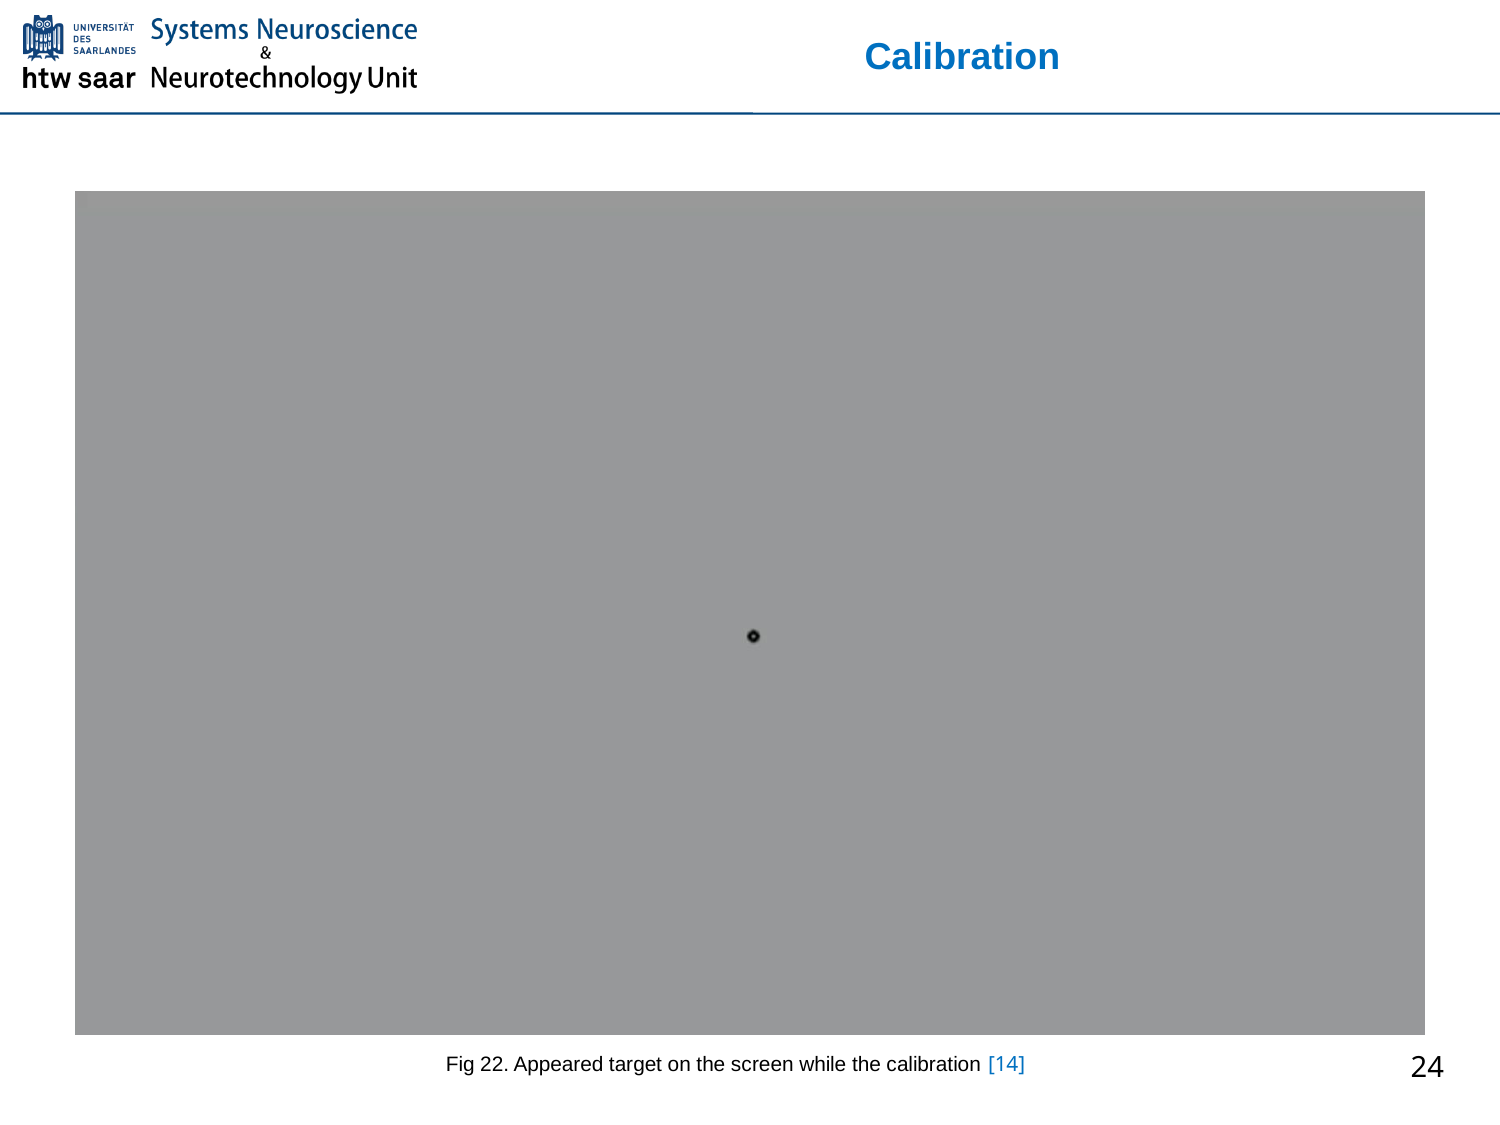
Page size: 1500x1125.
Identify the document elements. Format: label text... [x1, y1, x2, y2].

text_box 24 [1154, 1040, 1459, 1091]
text_box Fig 22. Appeared target on the screen while the calibration [14] [430, 1035, 1183, 1085]
picture [74, 191, 1425, 1035]
picture [23, 15, 417, 94]
title Calibration [430, 7, 1495, 102]
